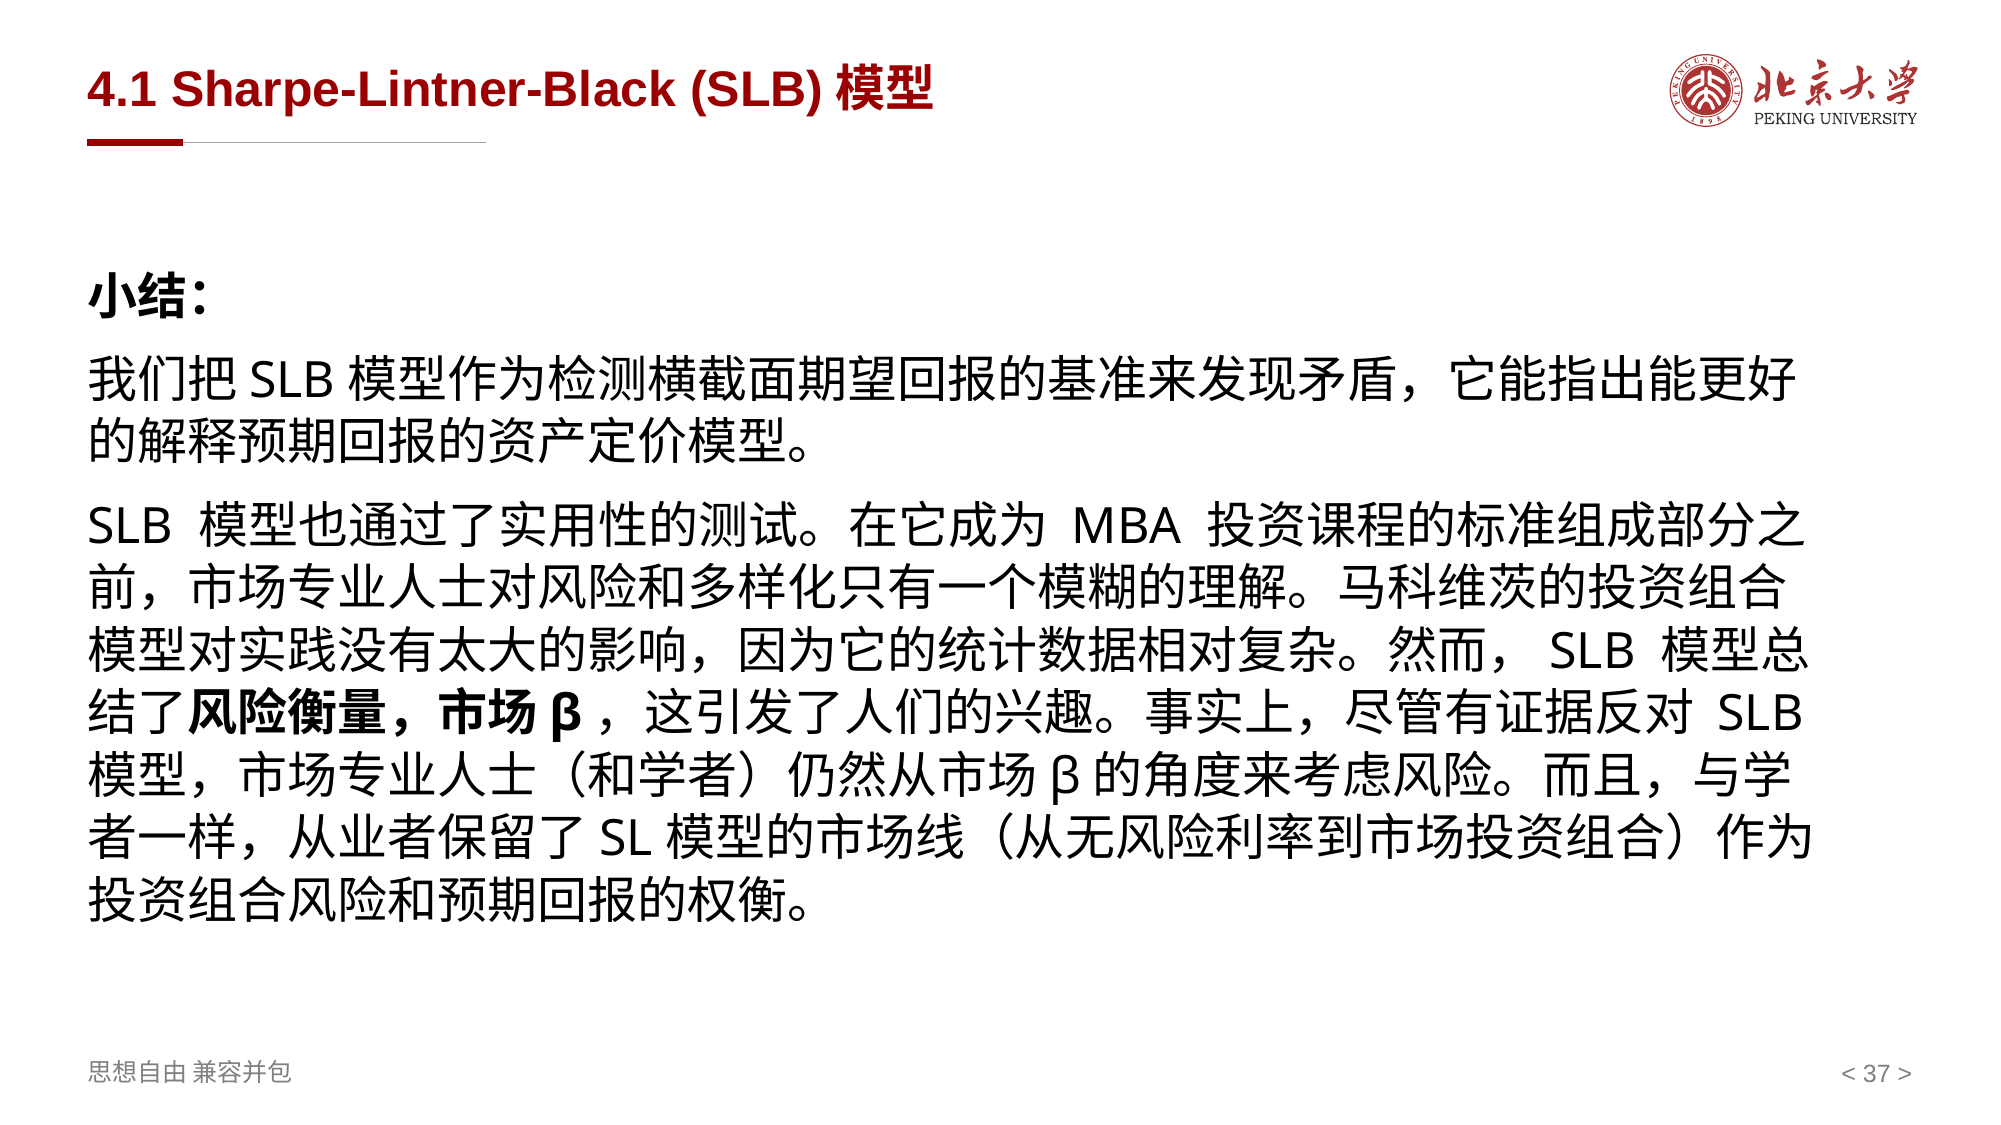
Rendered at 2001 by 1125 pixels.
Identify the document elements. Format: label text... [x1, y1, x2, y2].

slide_number < > [1477, 1048, 1928, 1097]
text_box 小结： 我们把SLB模型作为检测横截面期望回报的基准来发现矛盾，它能指出能更好的解释预期回报的资产定价模型。 SLB 模型也通过了实用性的测试。在它成为 MBA 投资课程的标准组成部分之前，市场专业人士对风险和多样化只有一个模糊的理解。马科维茨的投资组合模型对实践没有太大的影响，因为它的统计数据相对复杂。然而，SLB 模型总结了风险衡量，市场β，这引发了人们的兴趣。事实上，尽管有证据反对 SLB 模型，市场专业人士（和学者）仍然从市场β的角度来考虑风险。而且，与学者一样，从业者保留了SL模型的市场线（从无风险利率到市场投资组合）作为投资组合风险和预期回报的权衡。 [72, 254, 1849, 936]
title 4.1 Sharpe-Lintner-Black (SLB)模型 [72, 39, 1559, 142]
